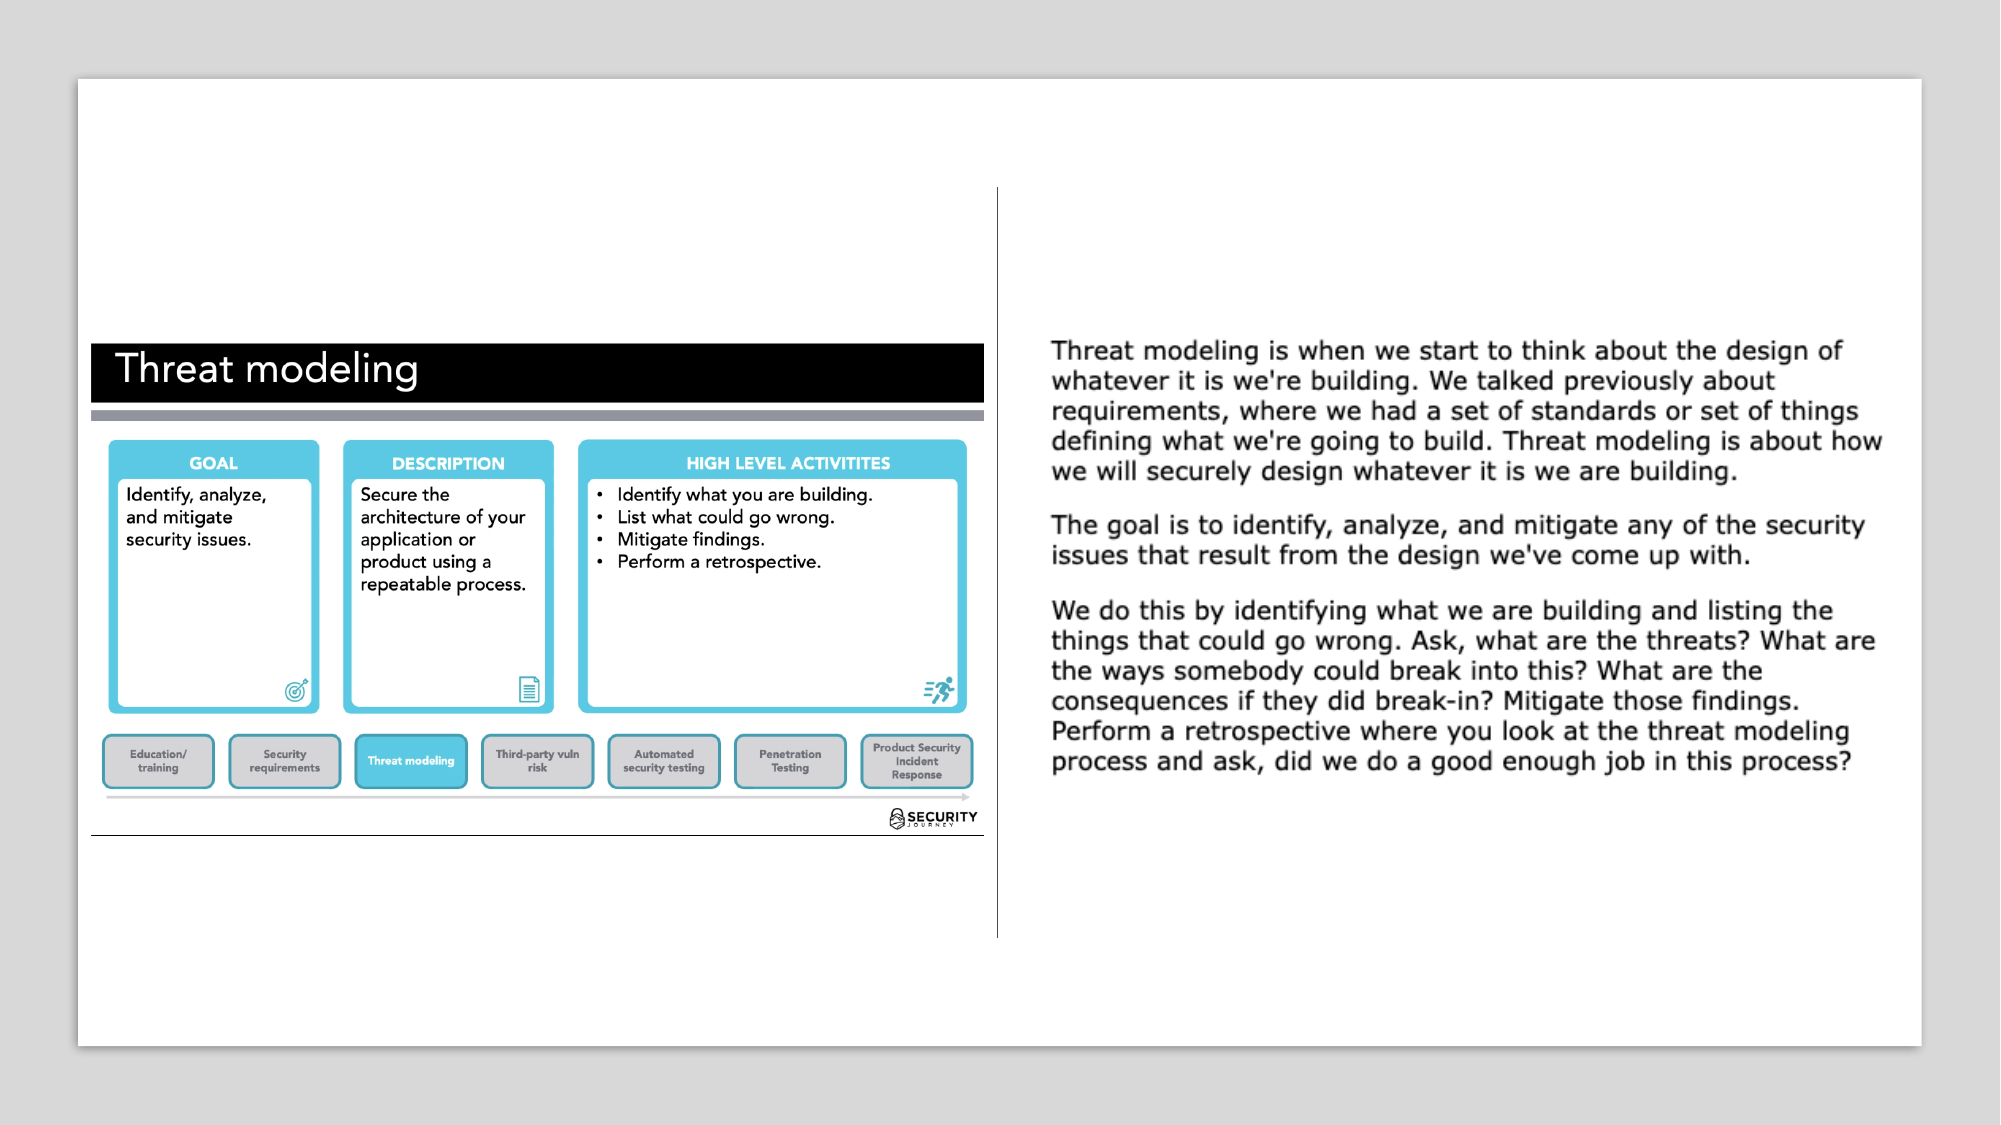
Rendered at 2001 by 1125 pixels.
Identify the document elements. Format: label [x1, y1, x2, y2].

picture [91, 334, 984, 836]
text_box [0, 0, 2000, 1125]
text_box [77, 78, 1923, 1047]
picture [1025, 314, 1895, 810]
